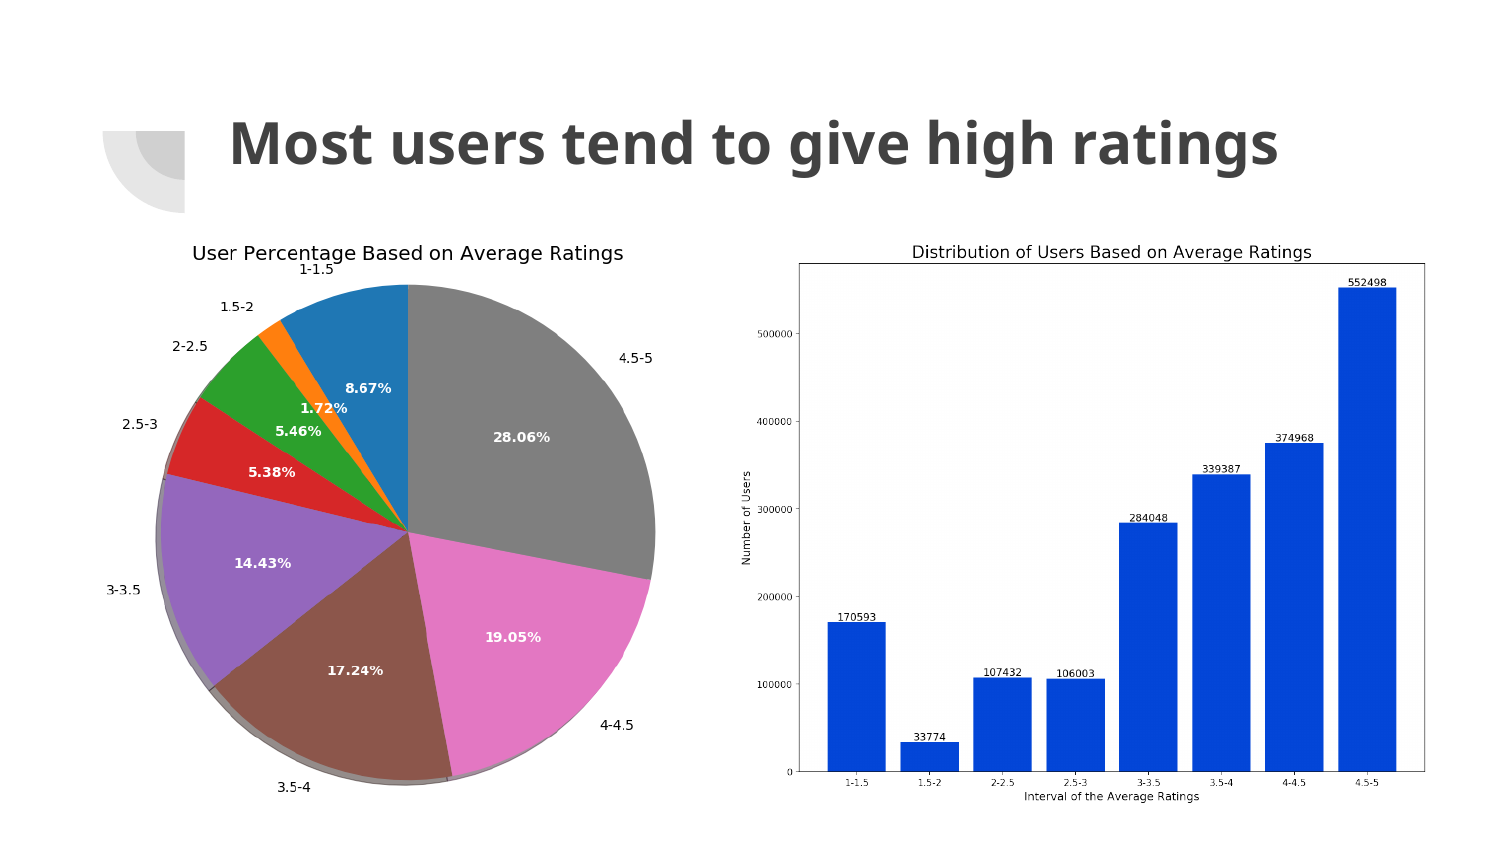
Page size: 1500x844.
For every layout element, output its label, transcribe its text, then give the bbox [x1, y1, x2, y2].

title Most users tend to give high ratings [213, 90, 1368, 255]
picture [98, 238, 689, 809]
picture [735, 238, 1431, 809]
